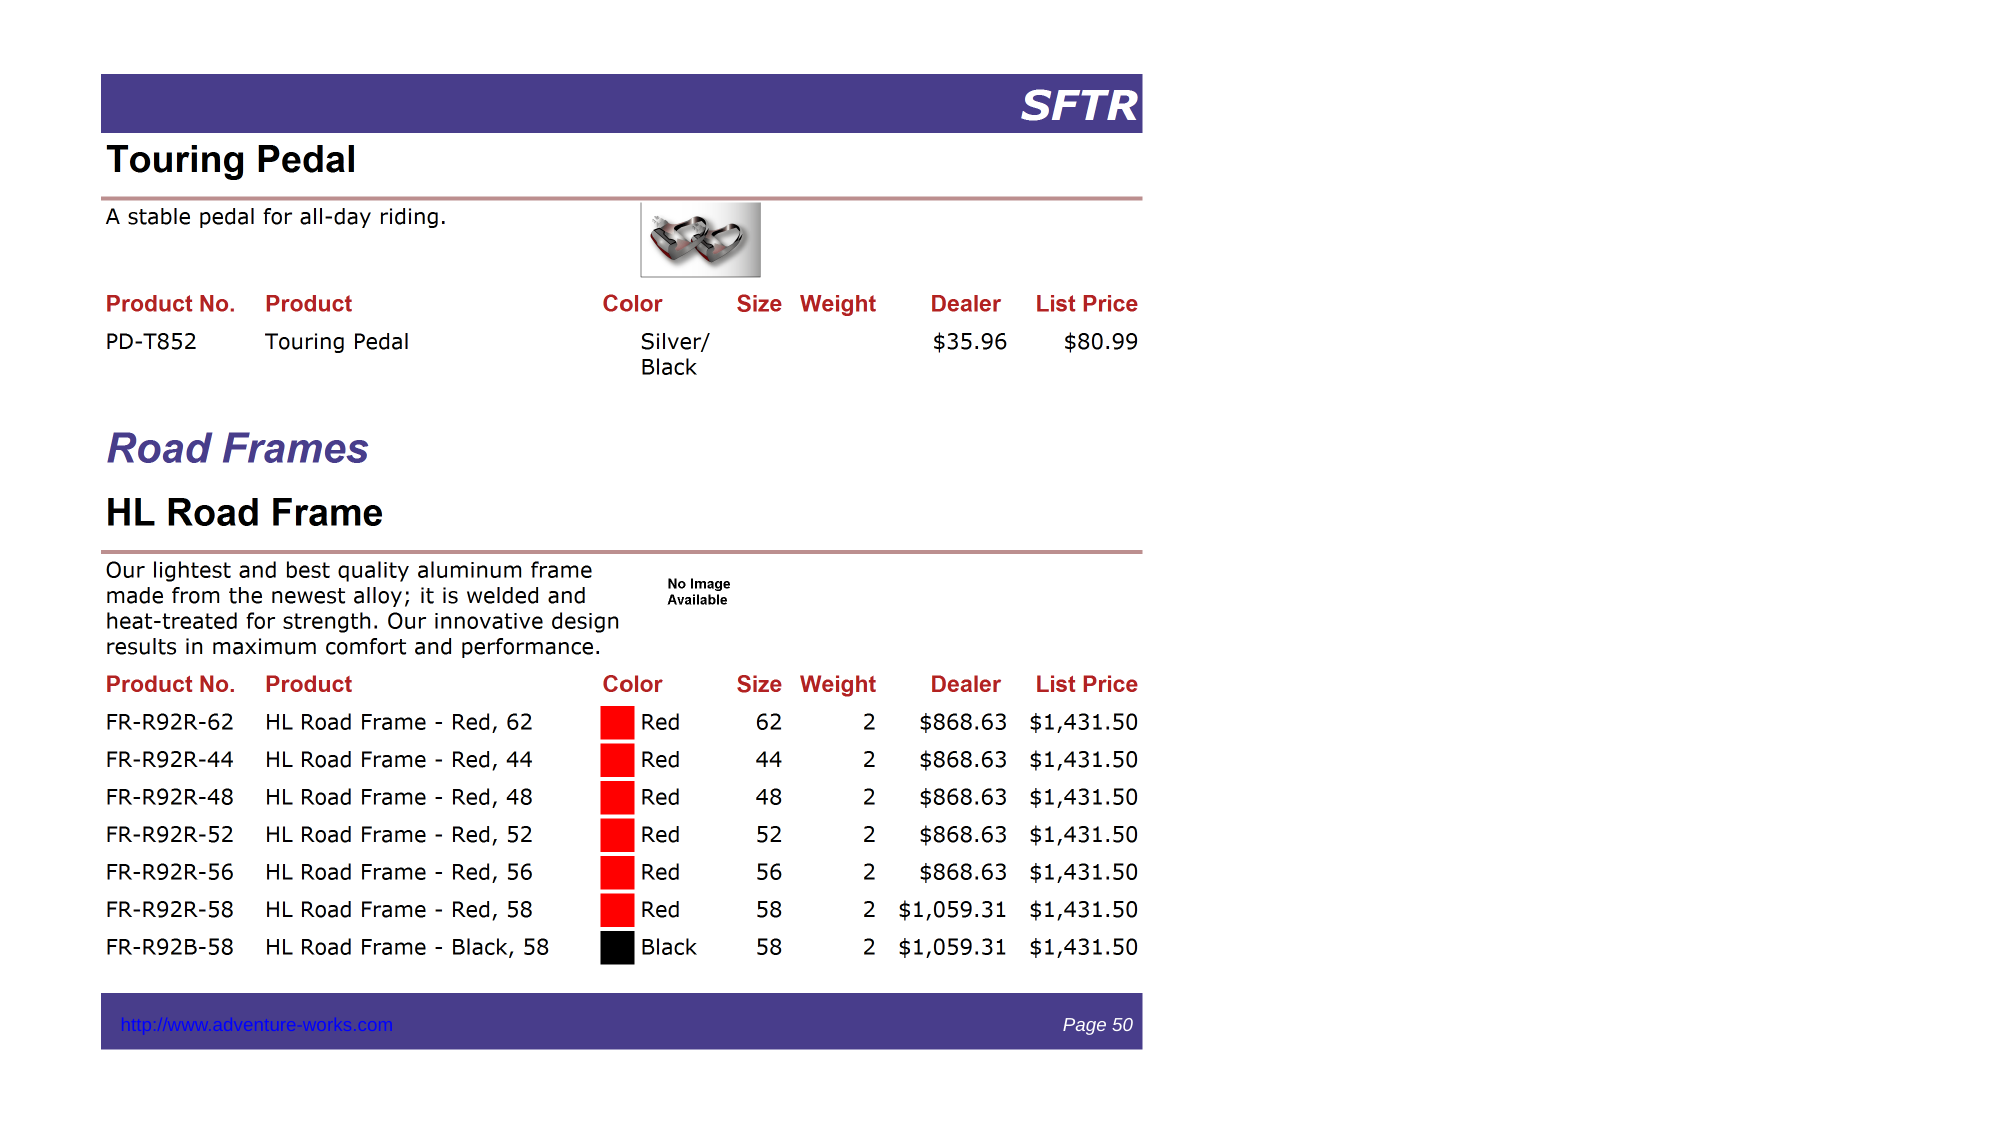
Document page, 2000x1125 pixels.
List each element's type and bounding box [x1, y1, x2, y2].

picture [101, 993, 1143, 1051]
picture [101, 74, 1143, 967]
